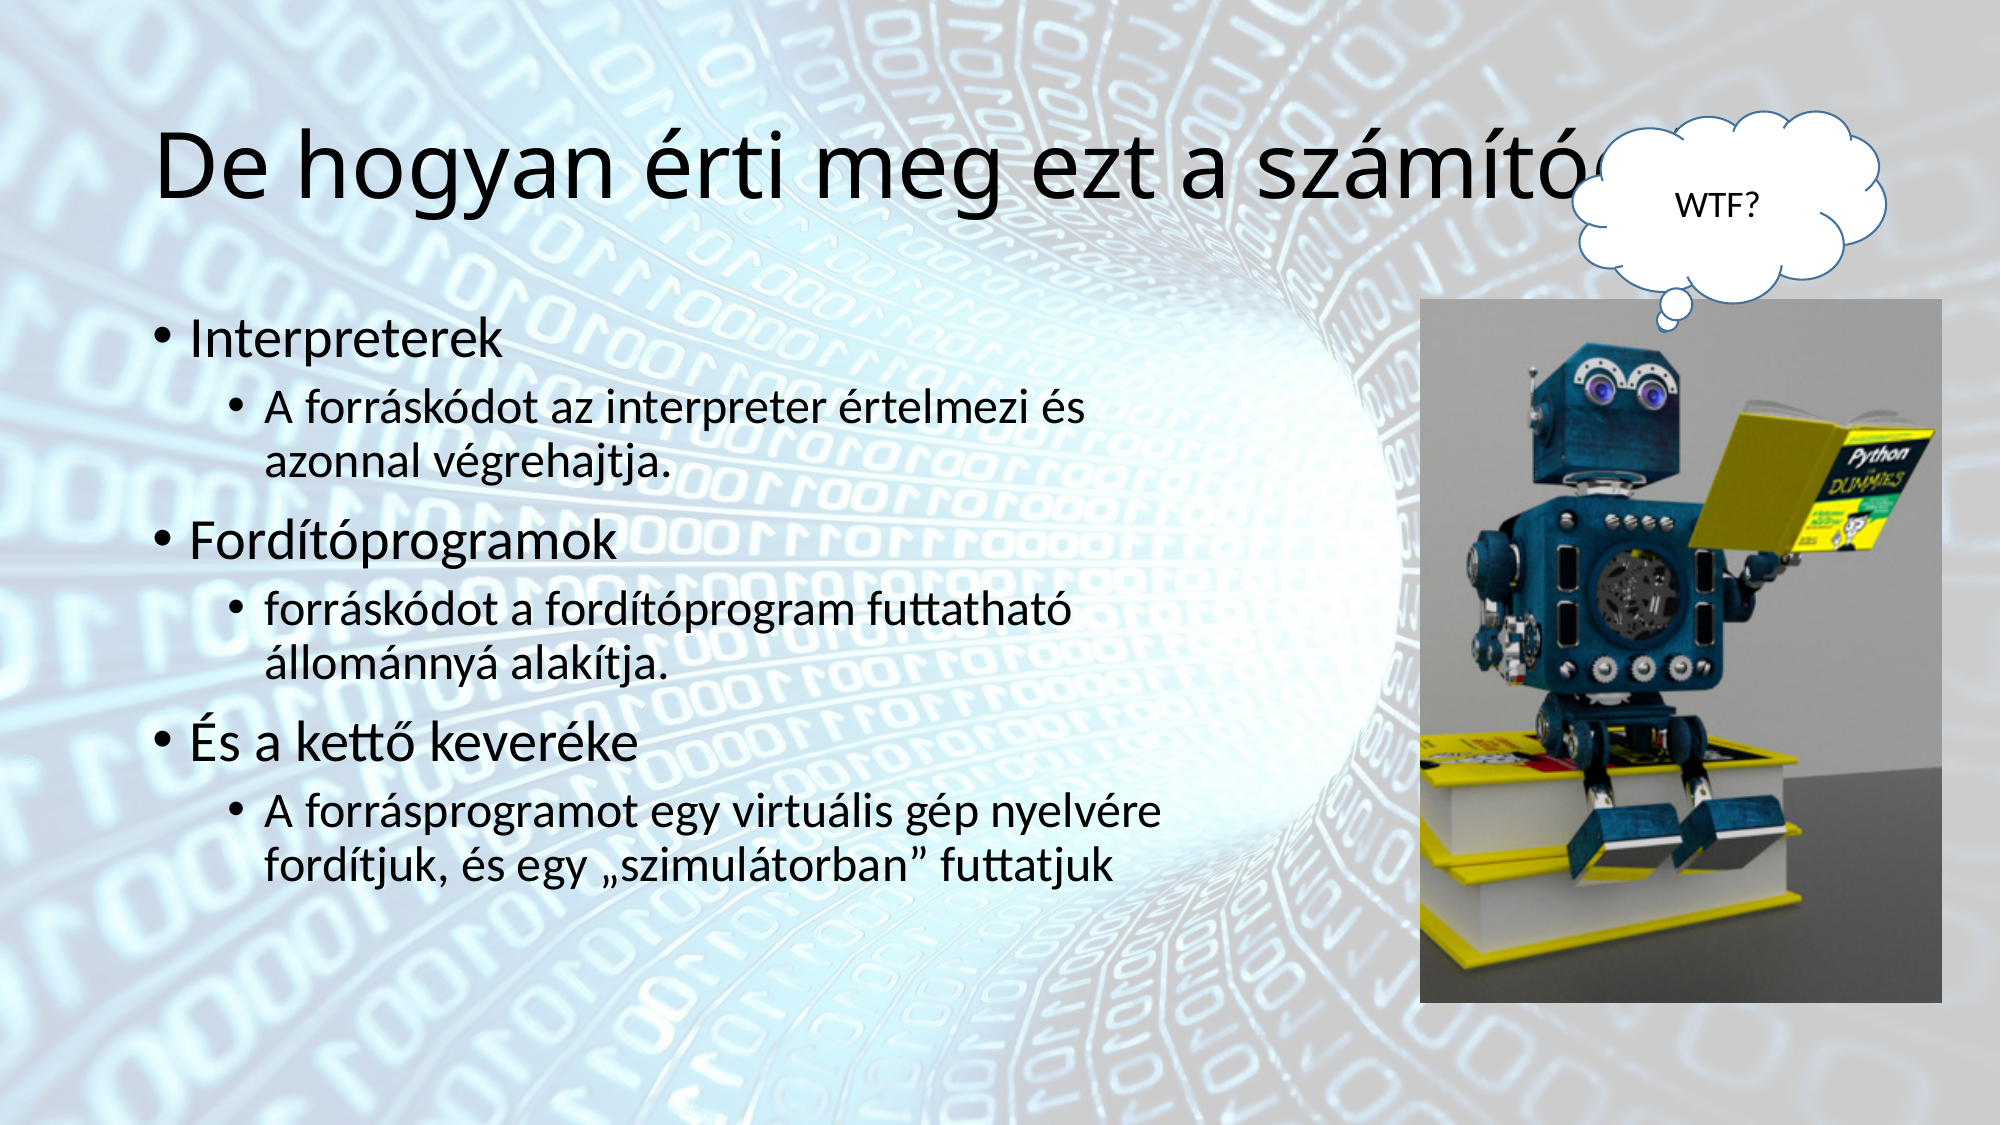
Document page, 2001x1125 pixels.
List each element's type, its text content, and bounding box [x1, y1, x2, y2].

list Interpreterek A forráskódot az interpreter értelmezi és azonnal végrehajtja. Fordítóprogramok forráskódot a fordítóprogram futtatható állománnyá alakítja. És a kettő keveréke A forrásprogramot egy virtuális gép nyelvére fordítjuk, és egy „szimulátorban” futtatjuk [137, 299, 1267, 1014]
picture [1420, 299, 1942, 1003]
title De hogyan érti meg ezt a számítógép? [137, 59, 1863, 278]
text_box WTF? [1571, 110, 1888, 299]
